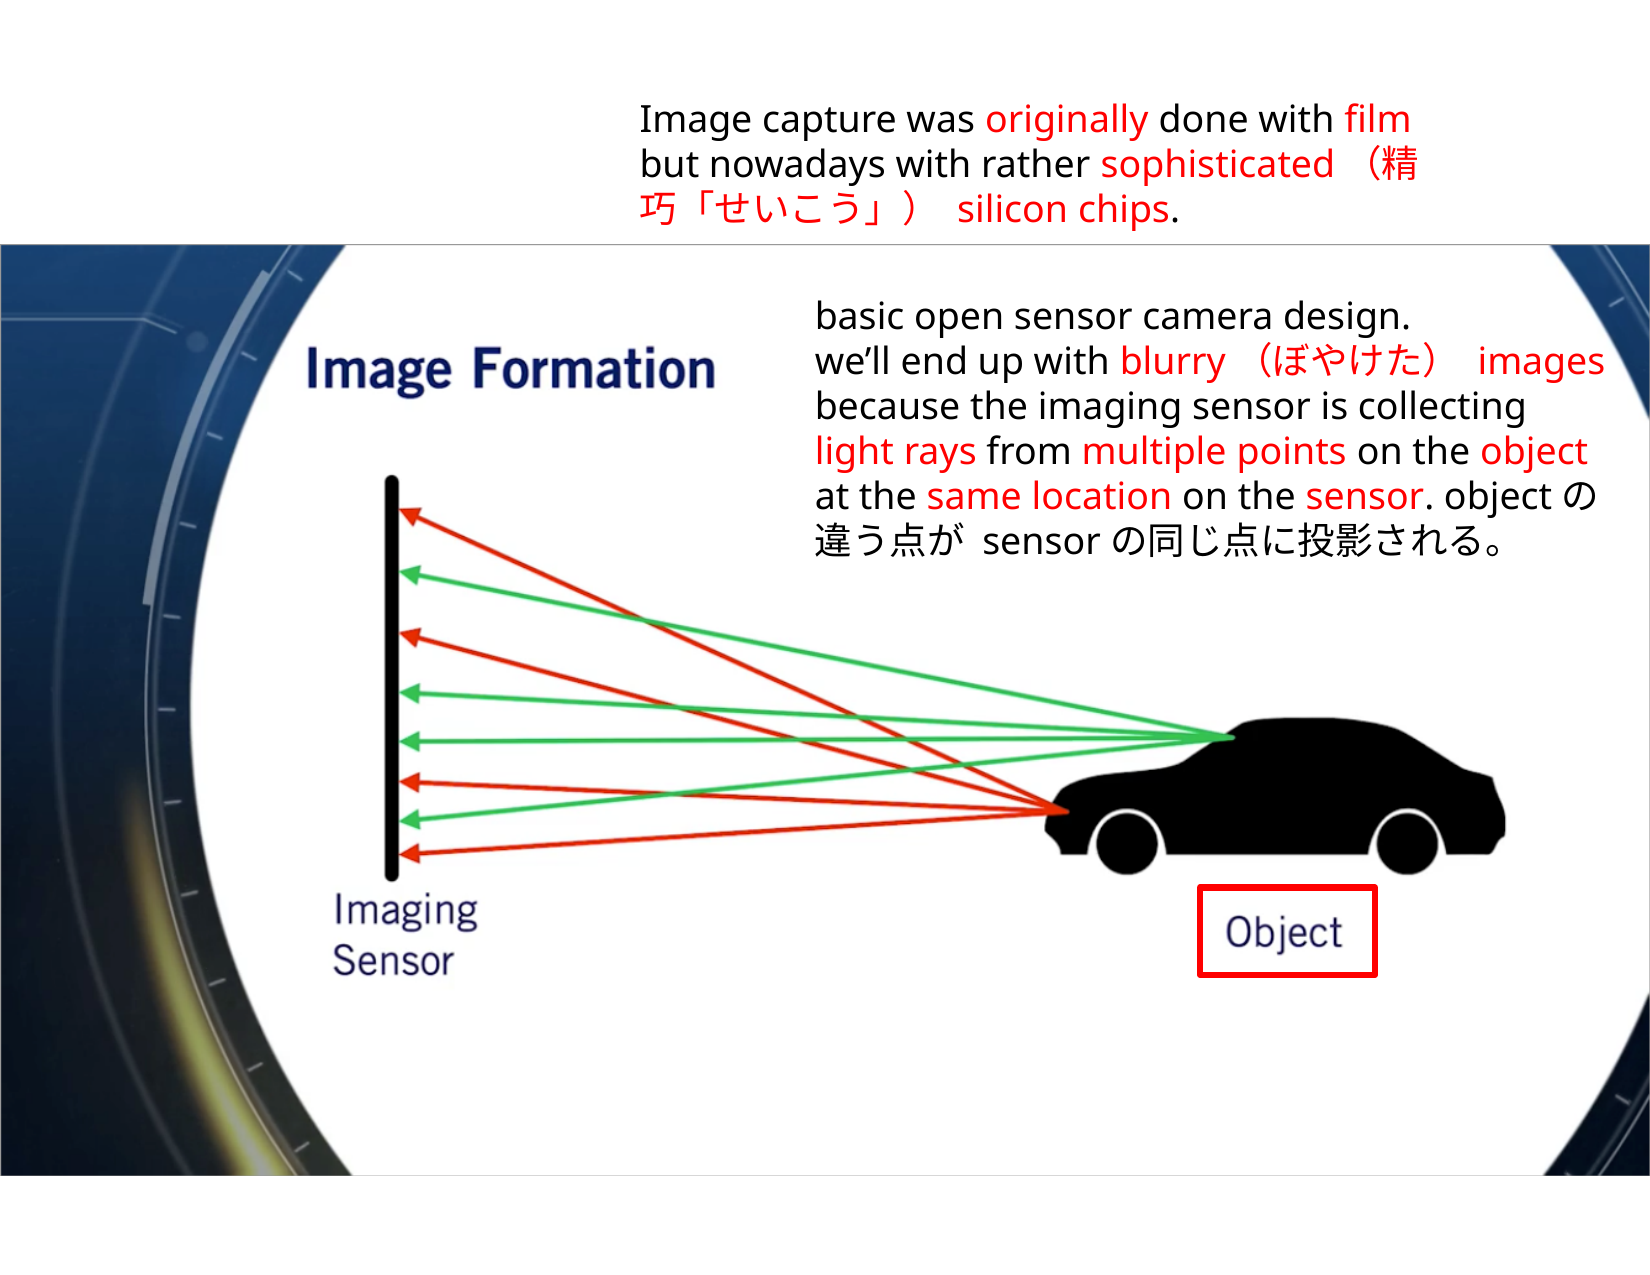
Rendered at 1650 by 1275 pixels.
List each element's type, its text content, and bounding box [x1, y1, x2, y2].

picture [0, 244, 1650, 1176]
text_box Image capture was originally done with film but nowadays with rather sophisticated（精巧「せいこう」） silicon chips. [624, 87, 1450, 238]
